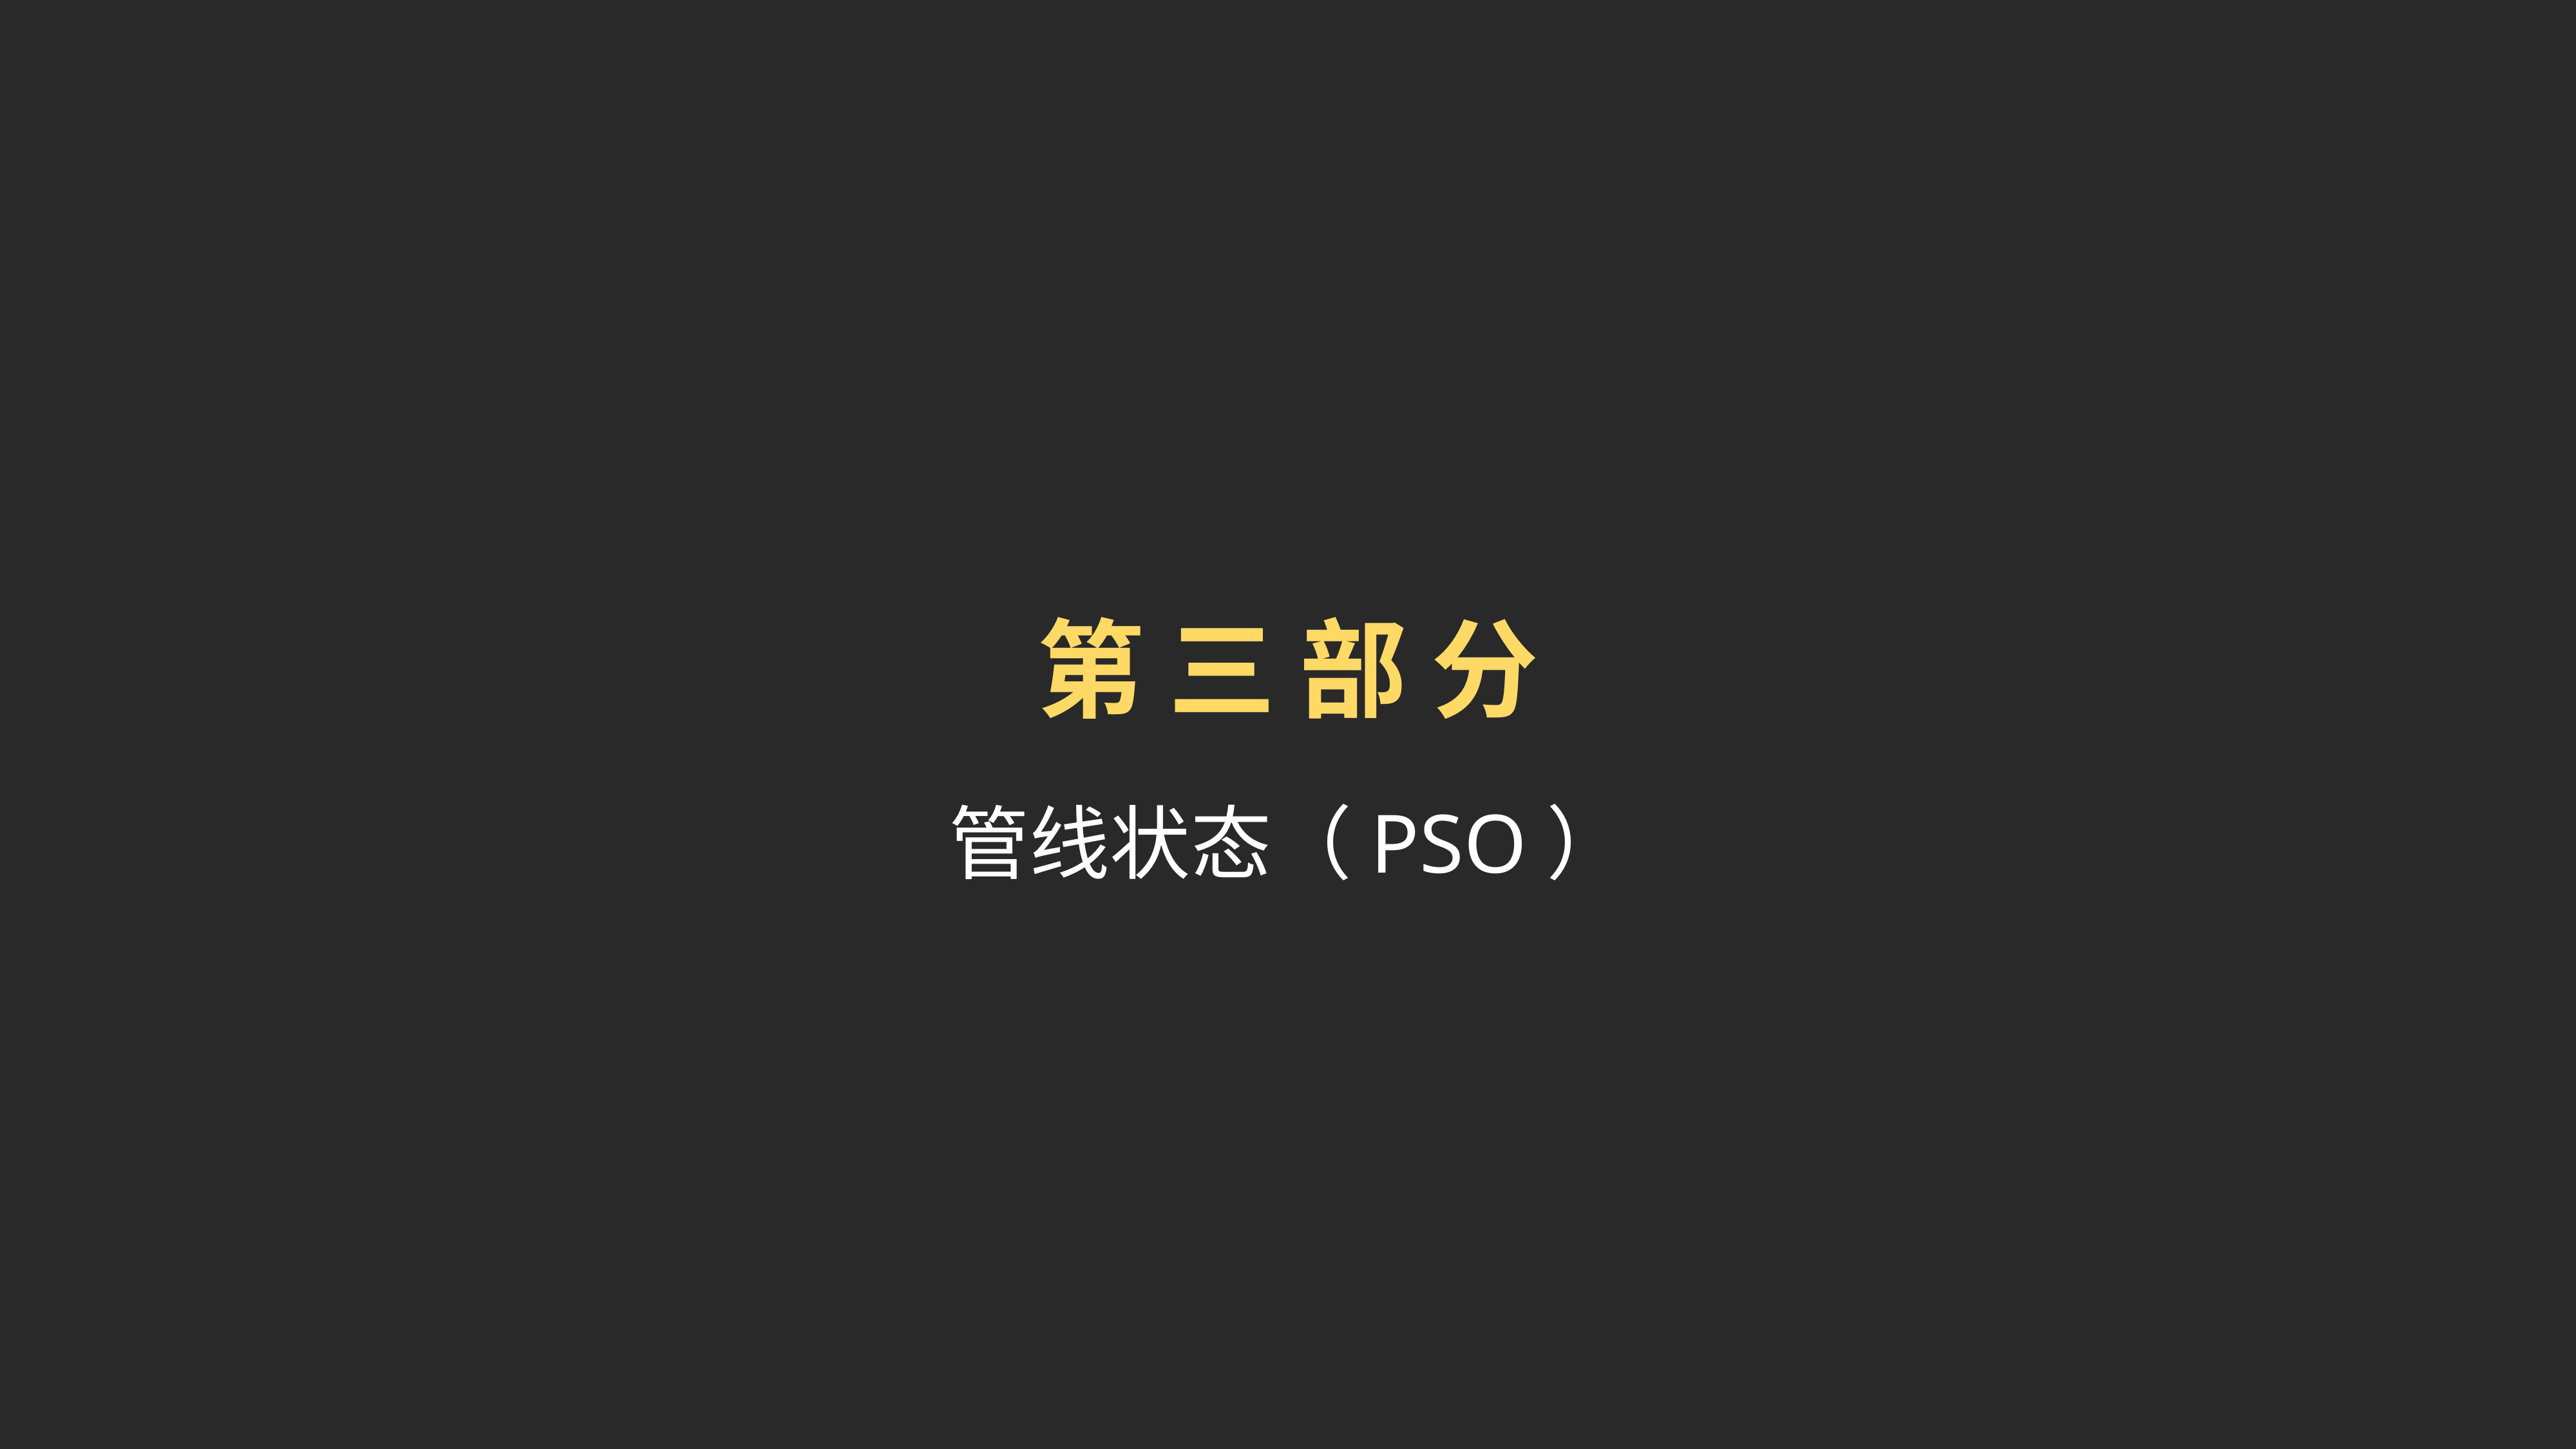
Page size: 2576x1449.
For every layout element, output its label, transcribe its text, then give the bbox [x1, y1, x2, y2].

text_box 第三部分 [1031, 596, 1545, 736]
text_box 管线状态（PSO） [461, 786, 2115, 895]
